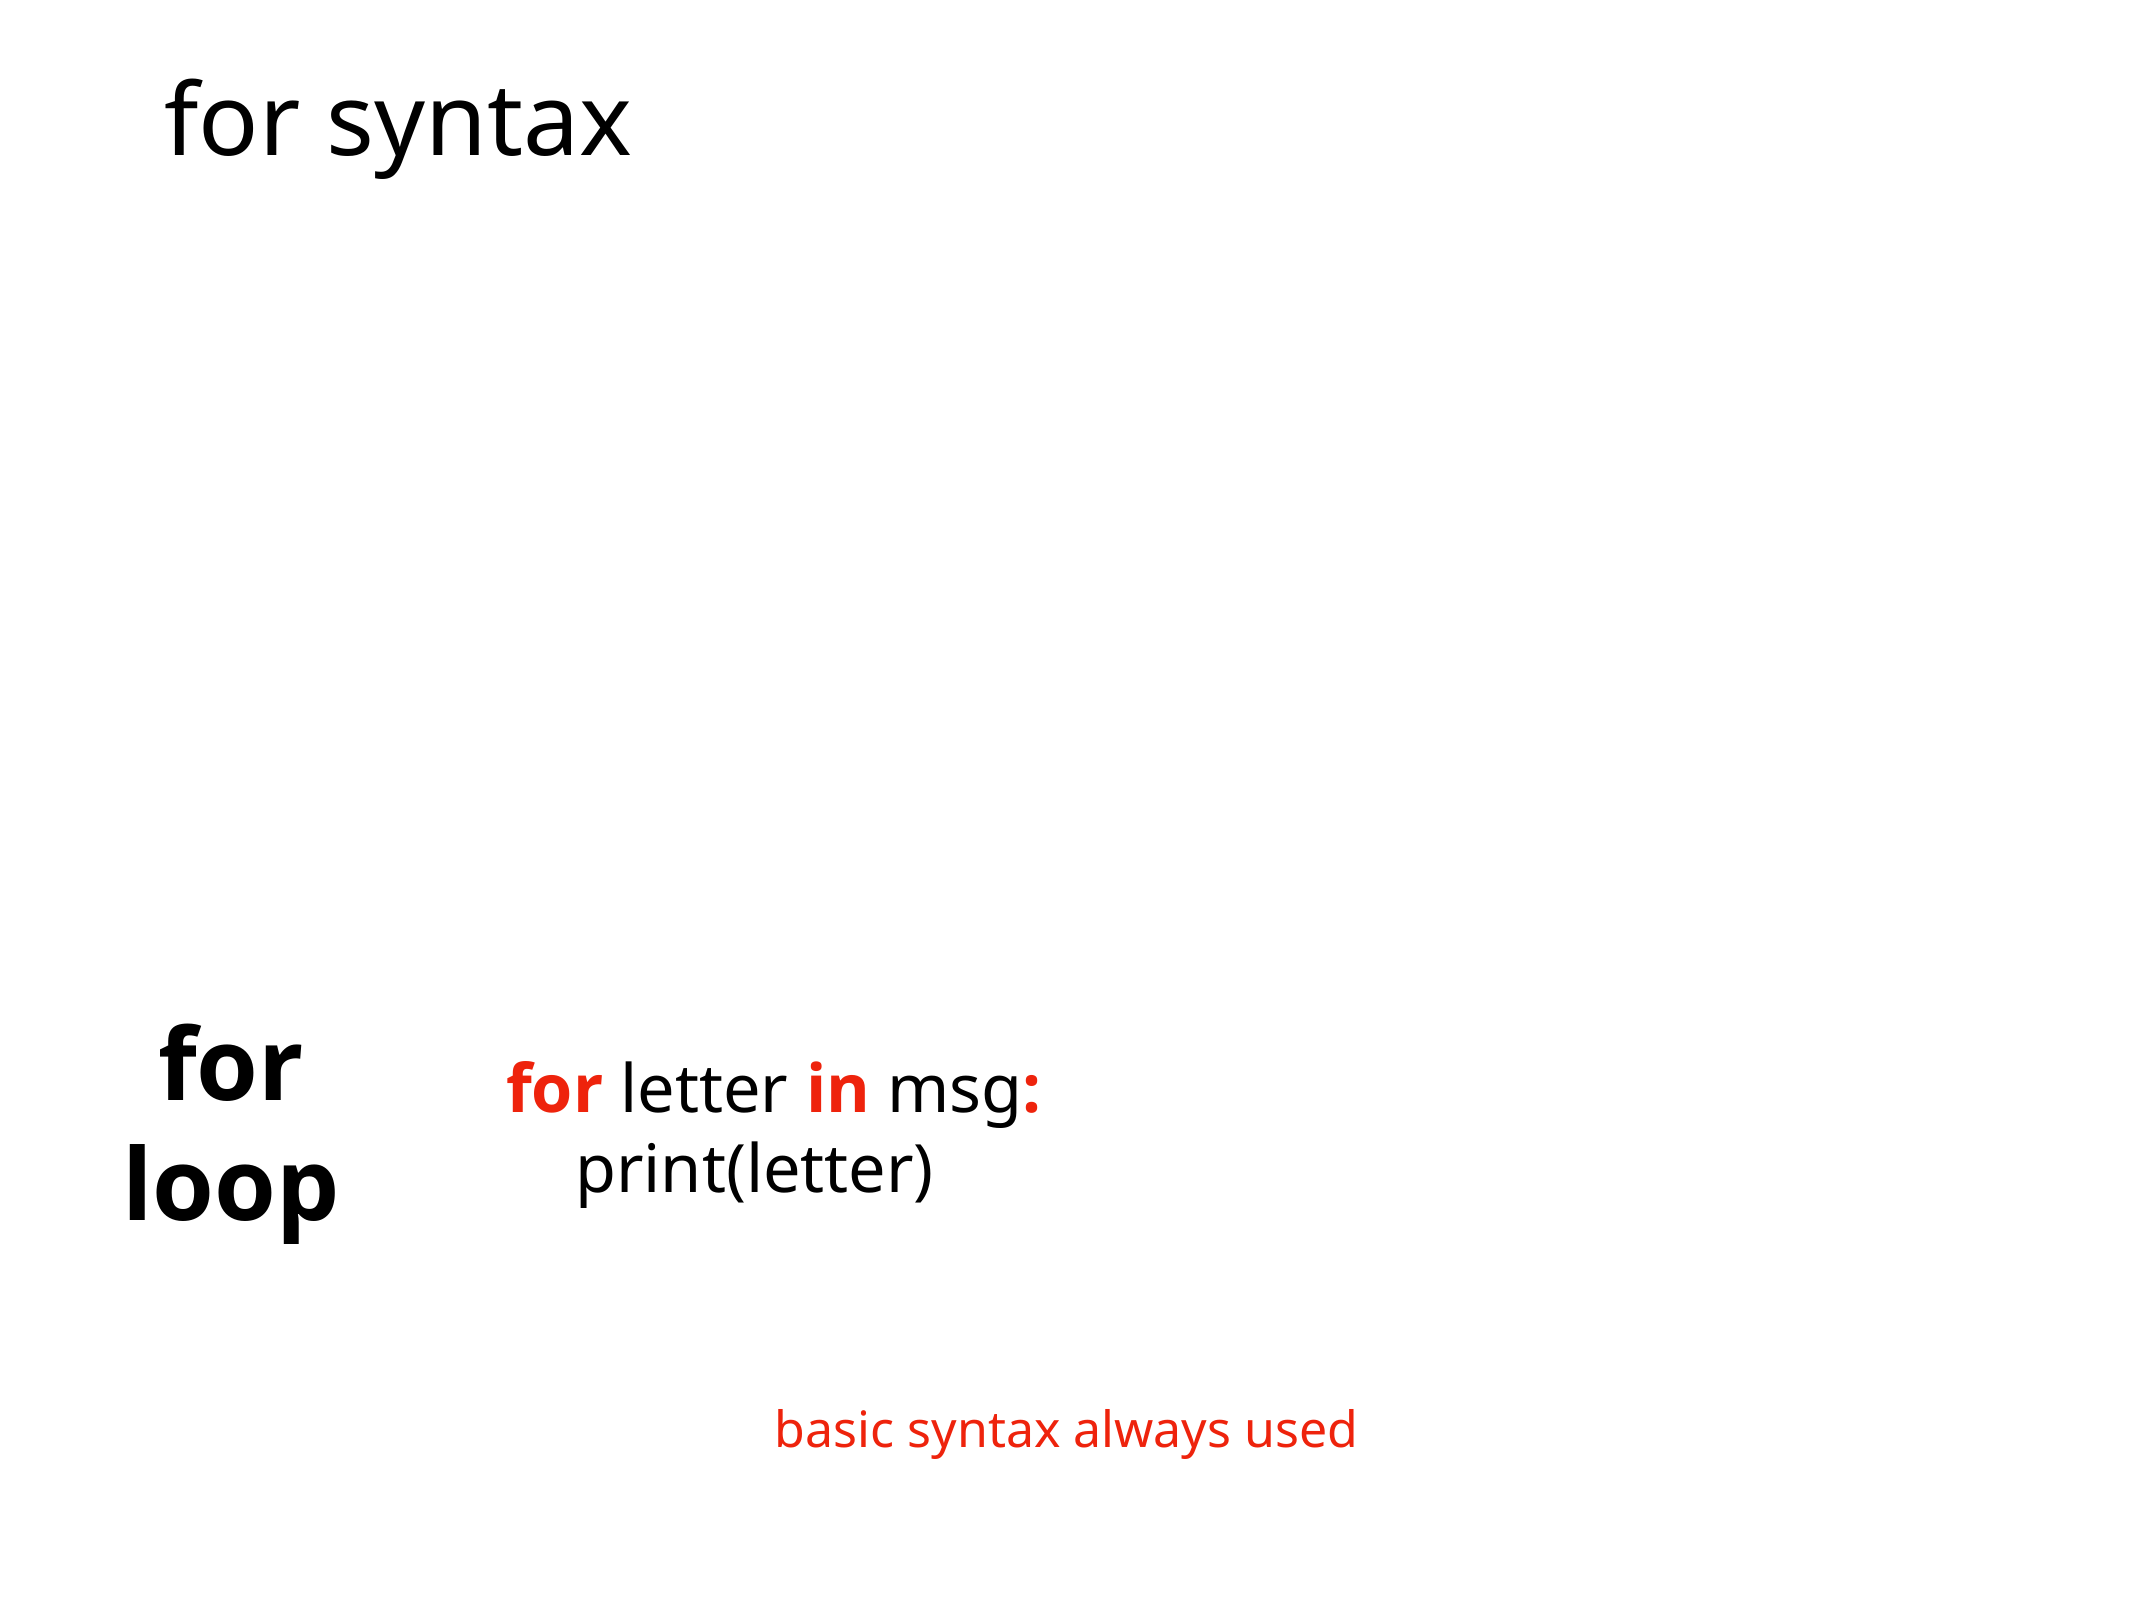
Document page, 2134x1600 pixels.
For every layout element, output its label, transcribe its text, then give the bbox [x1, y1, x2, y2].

title for syntax [155, 41, 1978, 191]
text_box for loop [113, 992, 349, 1250]
text_box for letter in msg: print(letter) [497, 236, 1727, 1448]
text_box basic syntax always used [766, 1388, 1367, 1466]
